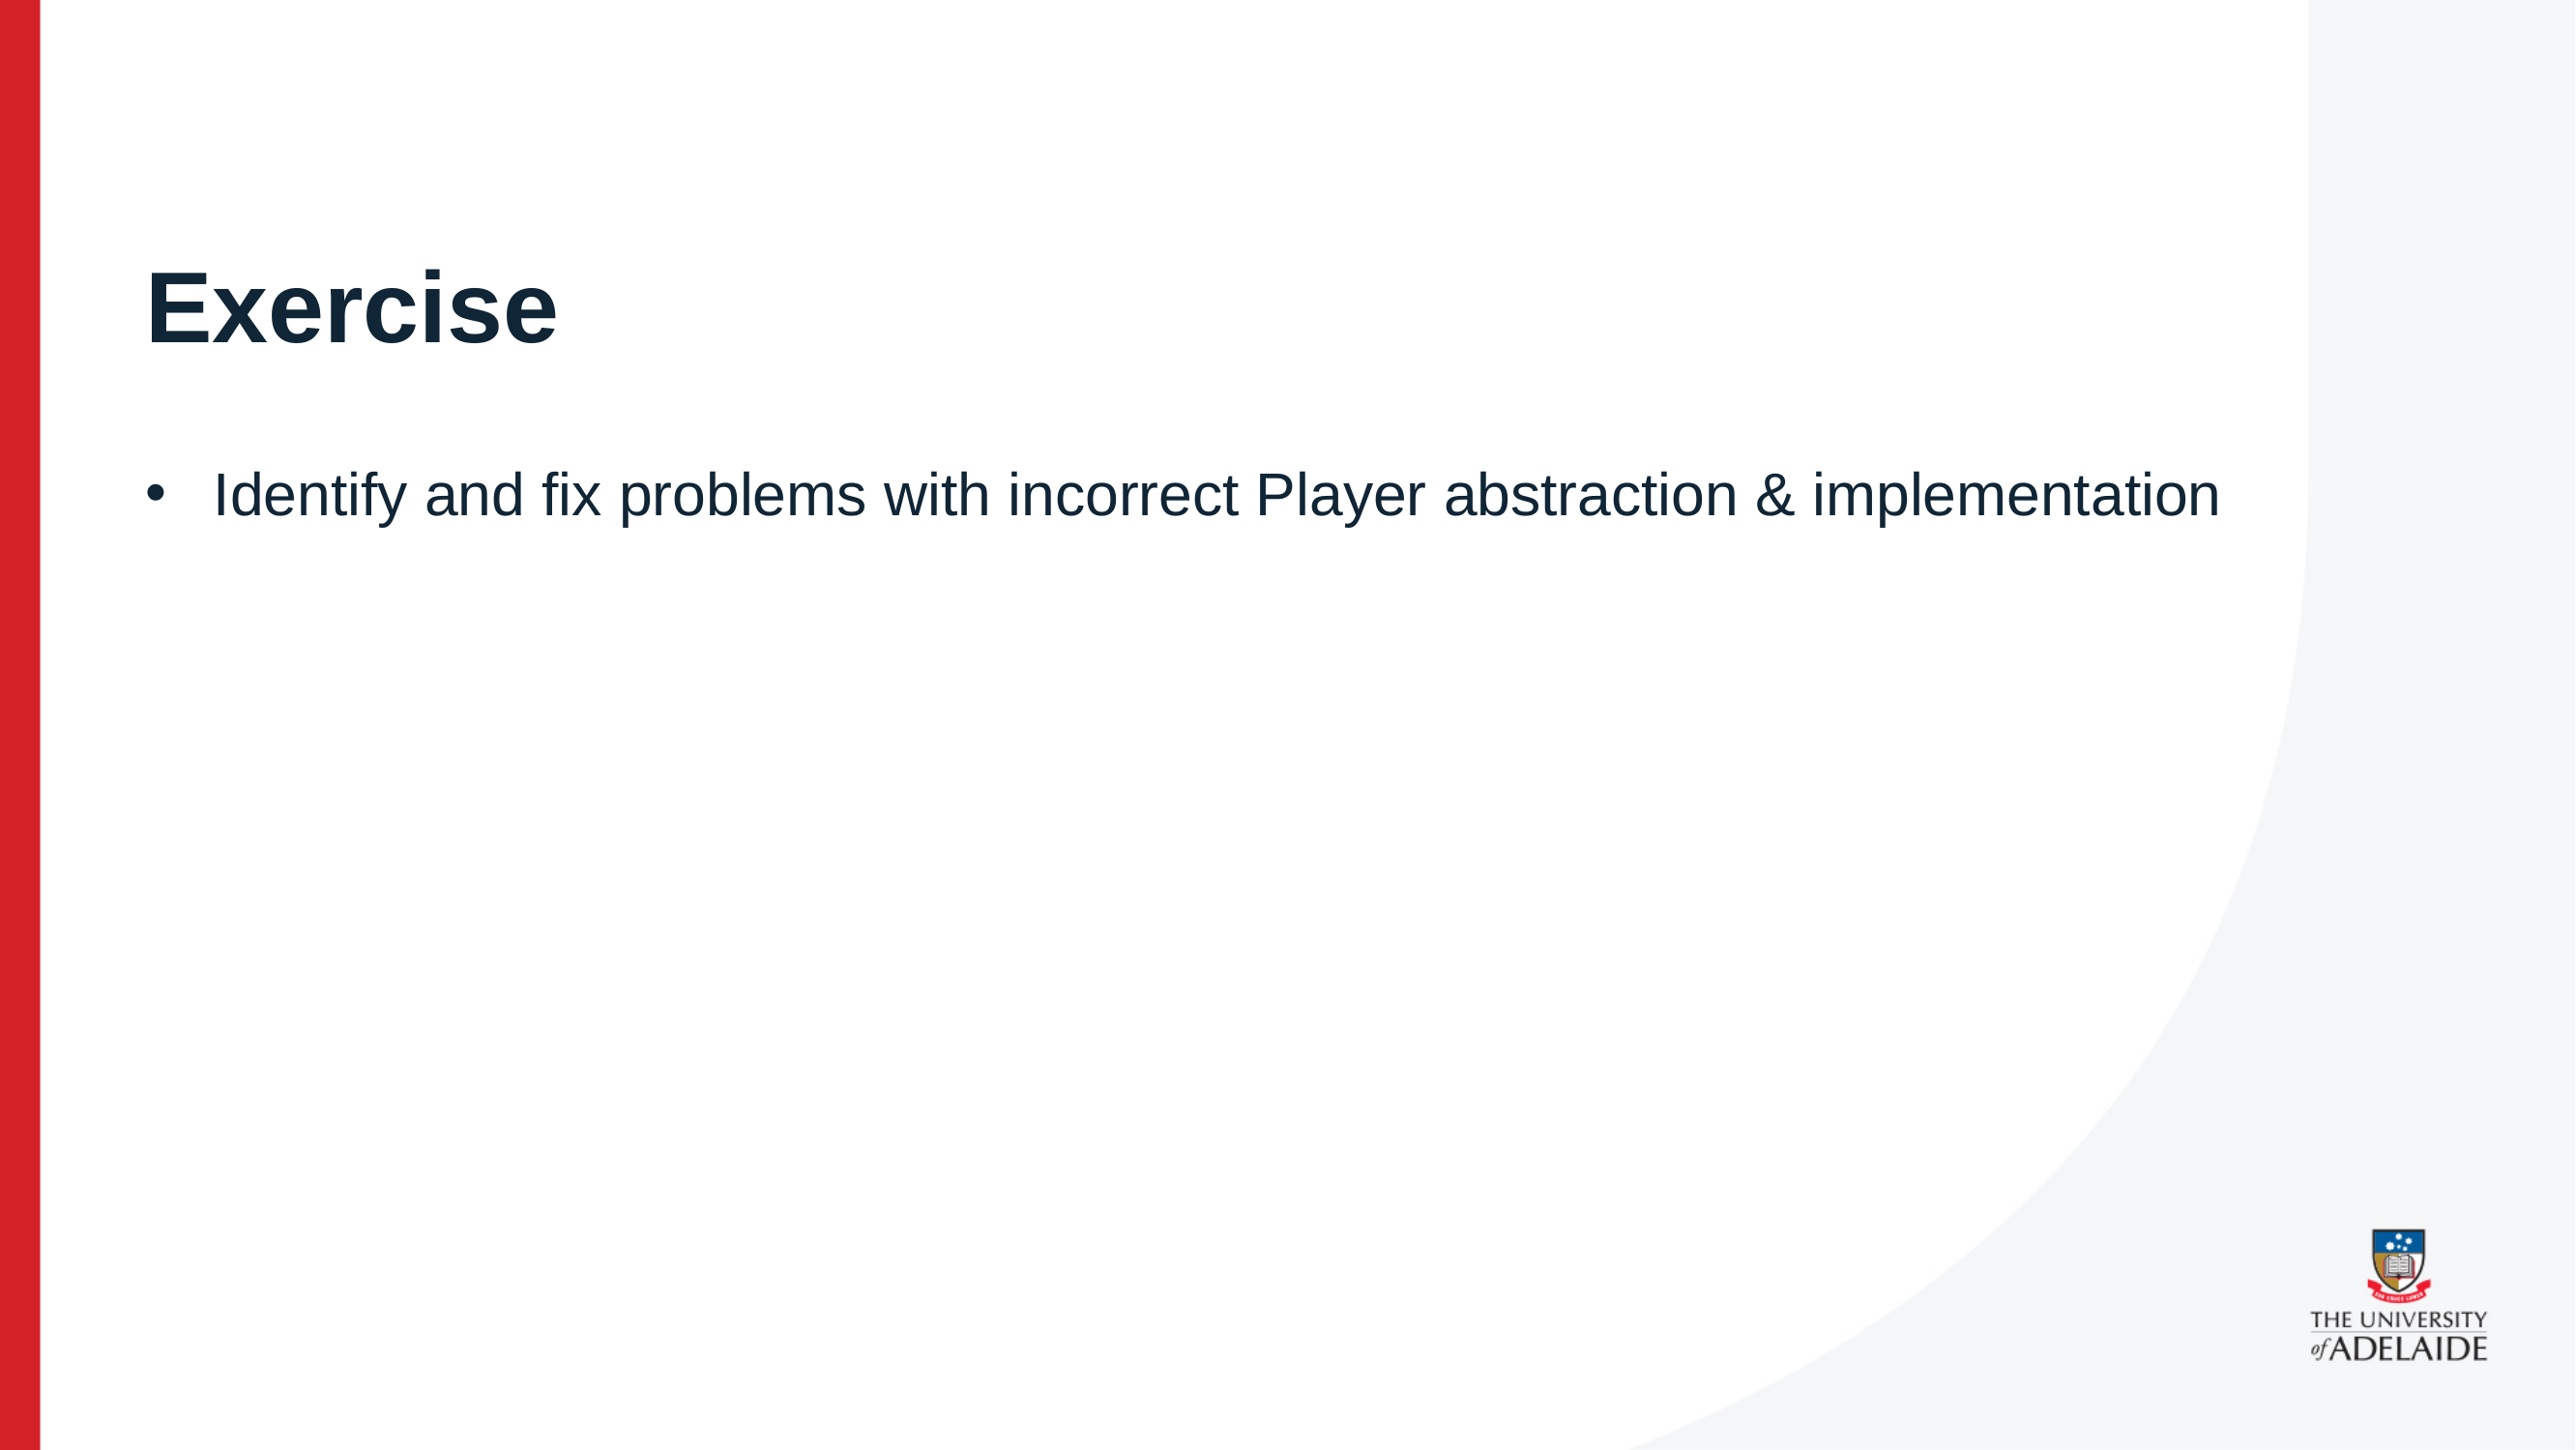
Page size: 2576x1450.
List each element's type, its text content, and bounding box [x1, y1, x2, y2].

title Exercise [145, 218, 2401, 441]
list Identify and fix problems with incorrect Player abstraction & implementation [145, 441, 2401, 1182]
picture [0, 0, 2576, 1450]
